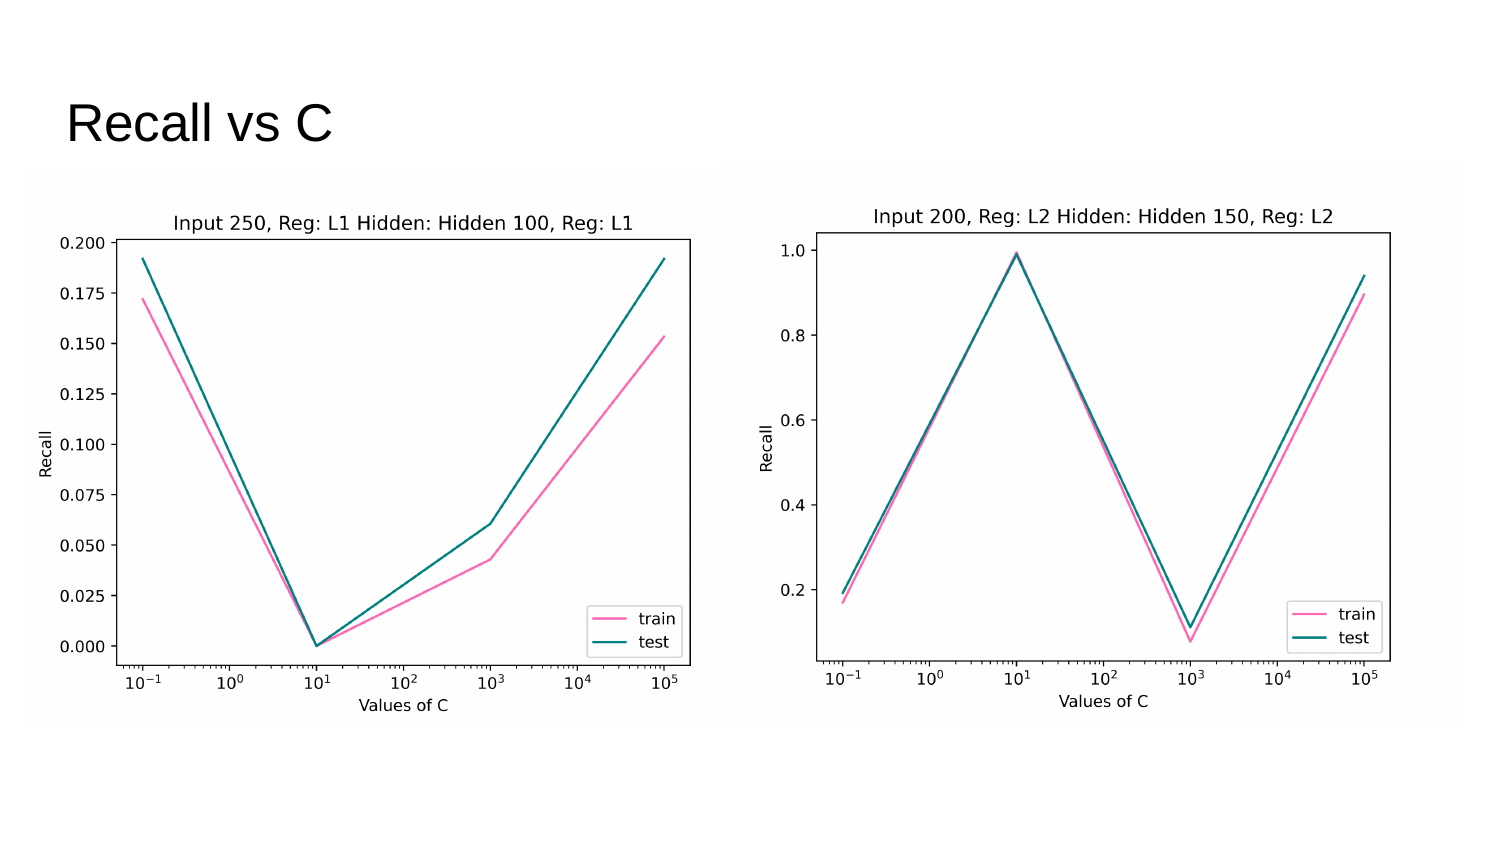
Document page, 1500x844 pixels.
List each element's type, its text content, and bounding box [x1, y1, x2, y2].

title Recall vs C [51, 72, 1449, 167]
picture [24, 166, 1464, 726]
